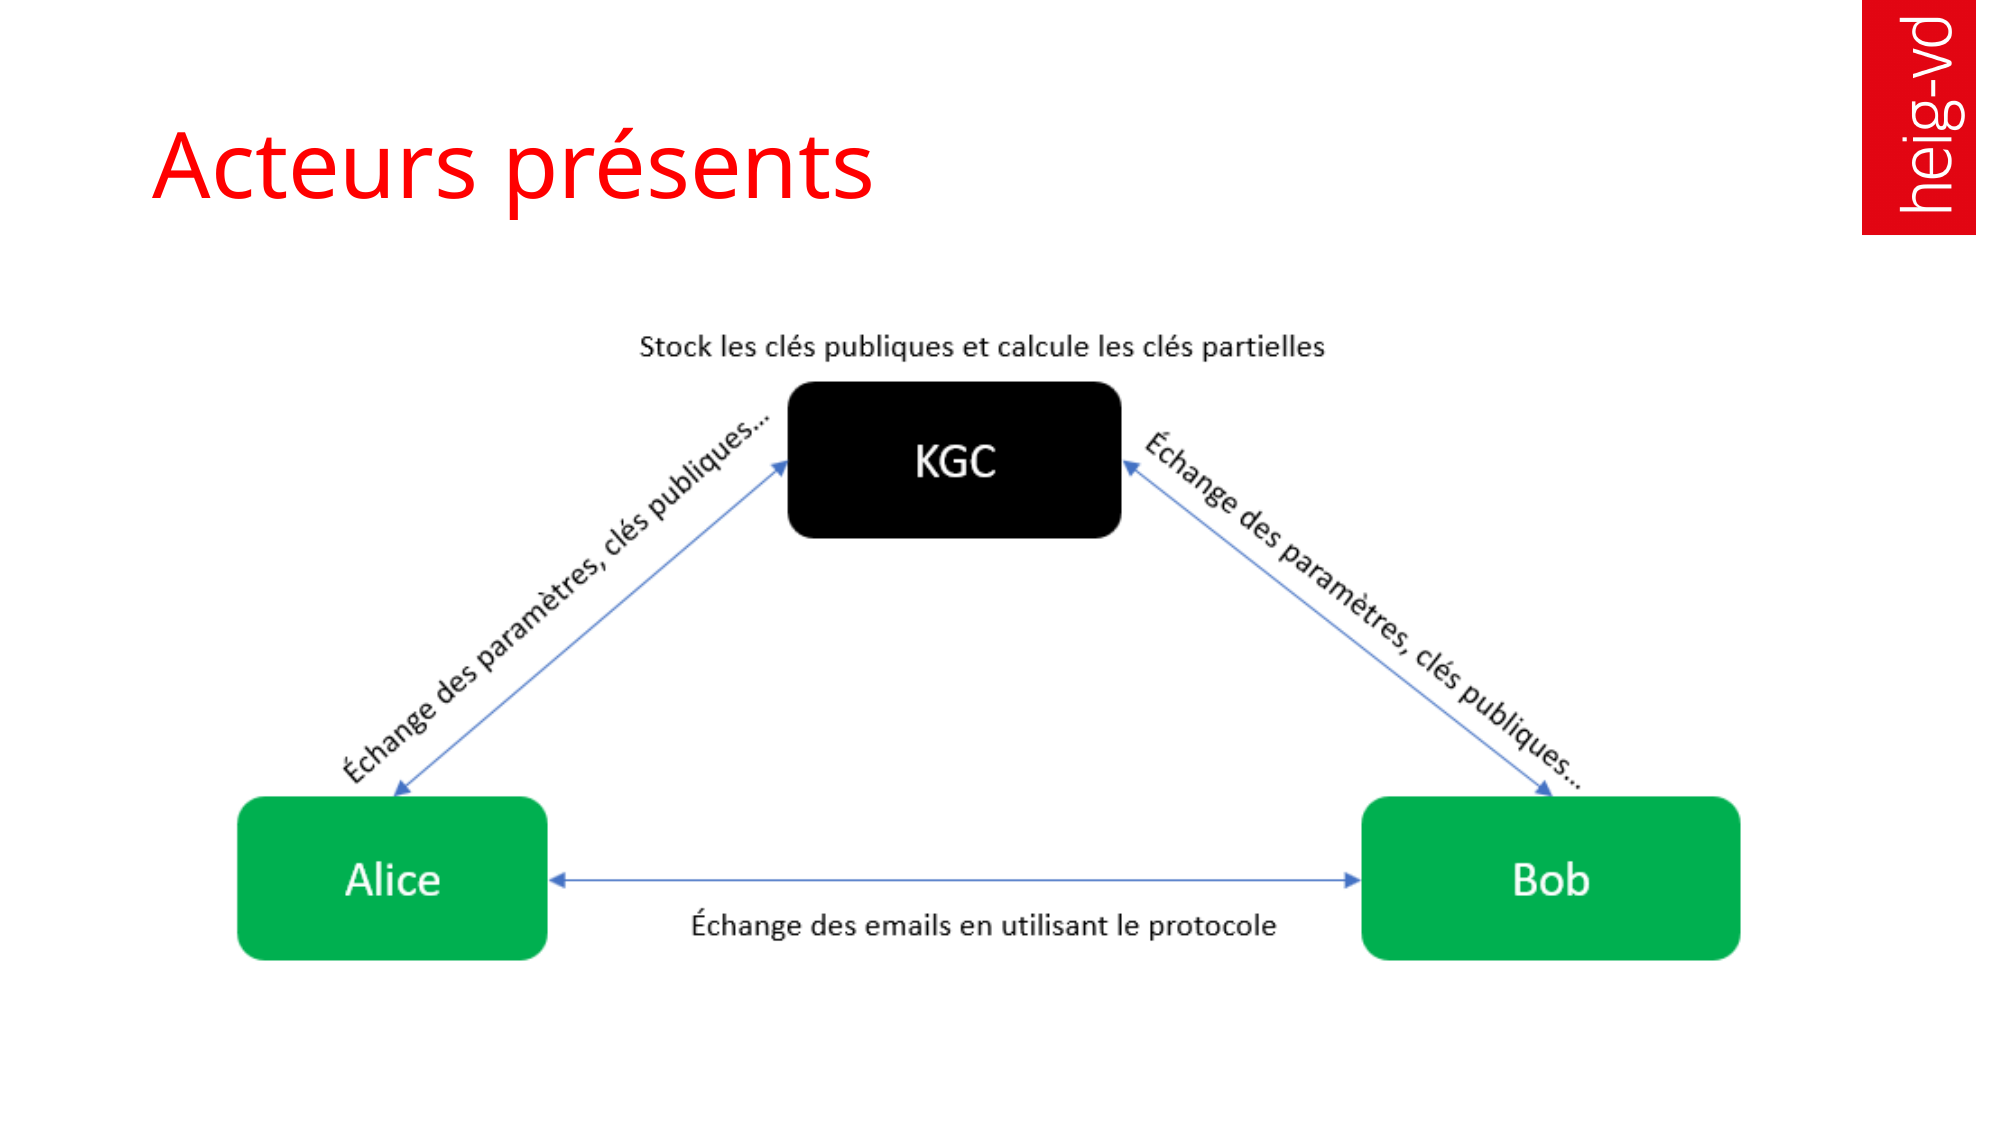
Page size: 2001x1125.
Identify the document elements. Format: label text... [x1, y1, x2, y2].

picture [1862, 0, 1976, 236]
title Acteurs présents [137, 59, 1863, 278]
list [169, 299, 1831, 1014]
